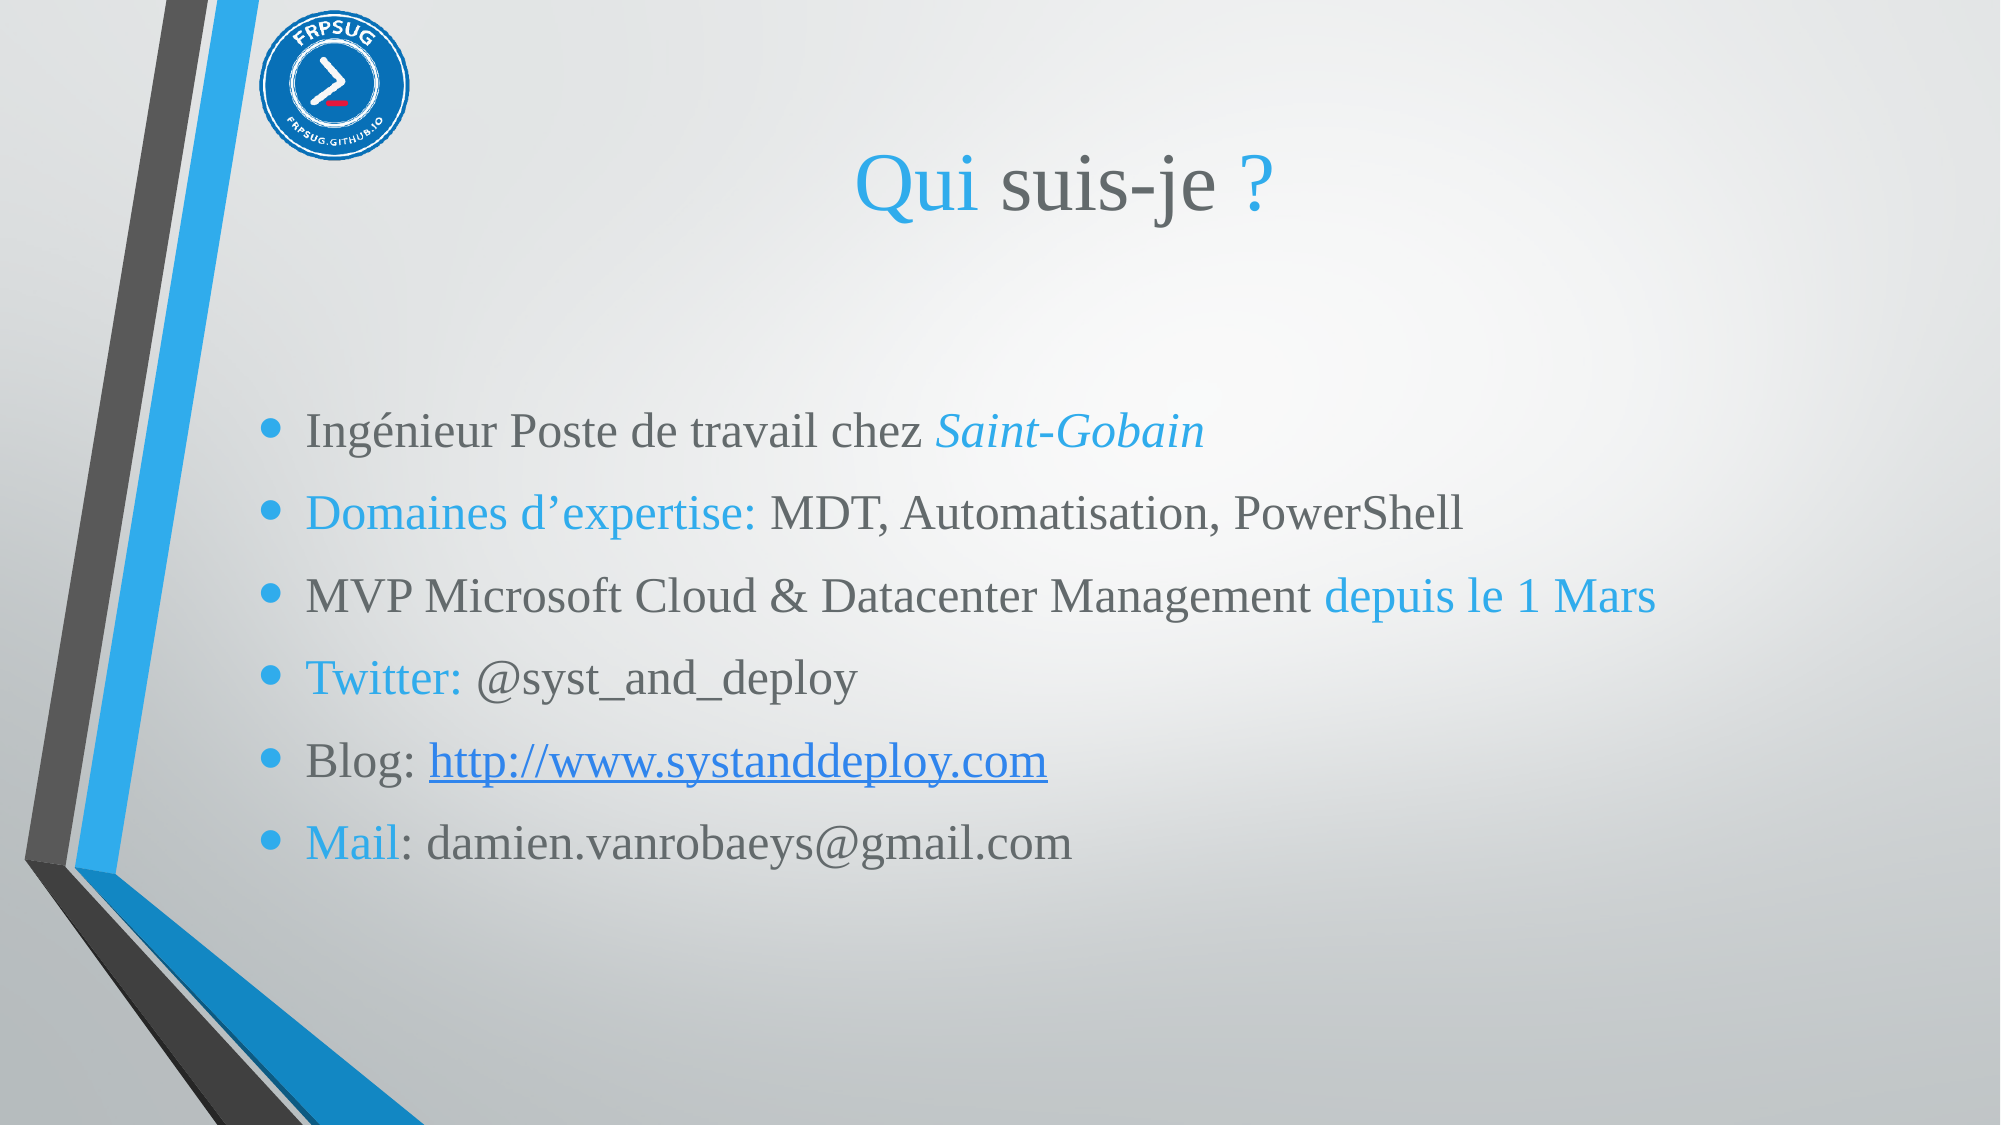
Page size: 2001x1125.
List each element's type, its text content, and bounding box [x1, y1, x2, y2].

title Qui suis-je ? [243, 112, 1887, 242]
list Ingénieur Poste de travail chez Saint-Gobain Domaines d’expertise: MDT, Automatisation, PowerShell MVP Microsoft Cloud & Datacenter Management depuis le 1 Mars Twitter: @syst_and_deploy Blog: http://www.systanddeploy.com Mail: damien.vanrobaeys@gmail.com [243, 347, 1887, 920]
picture [258, 9, 410, 112]
